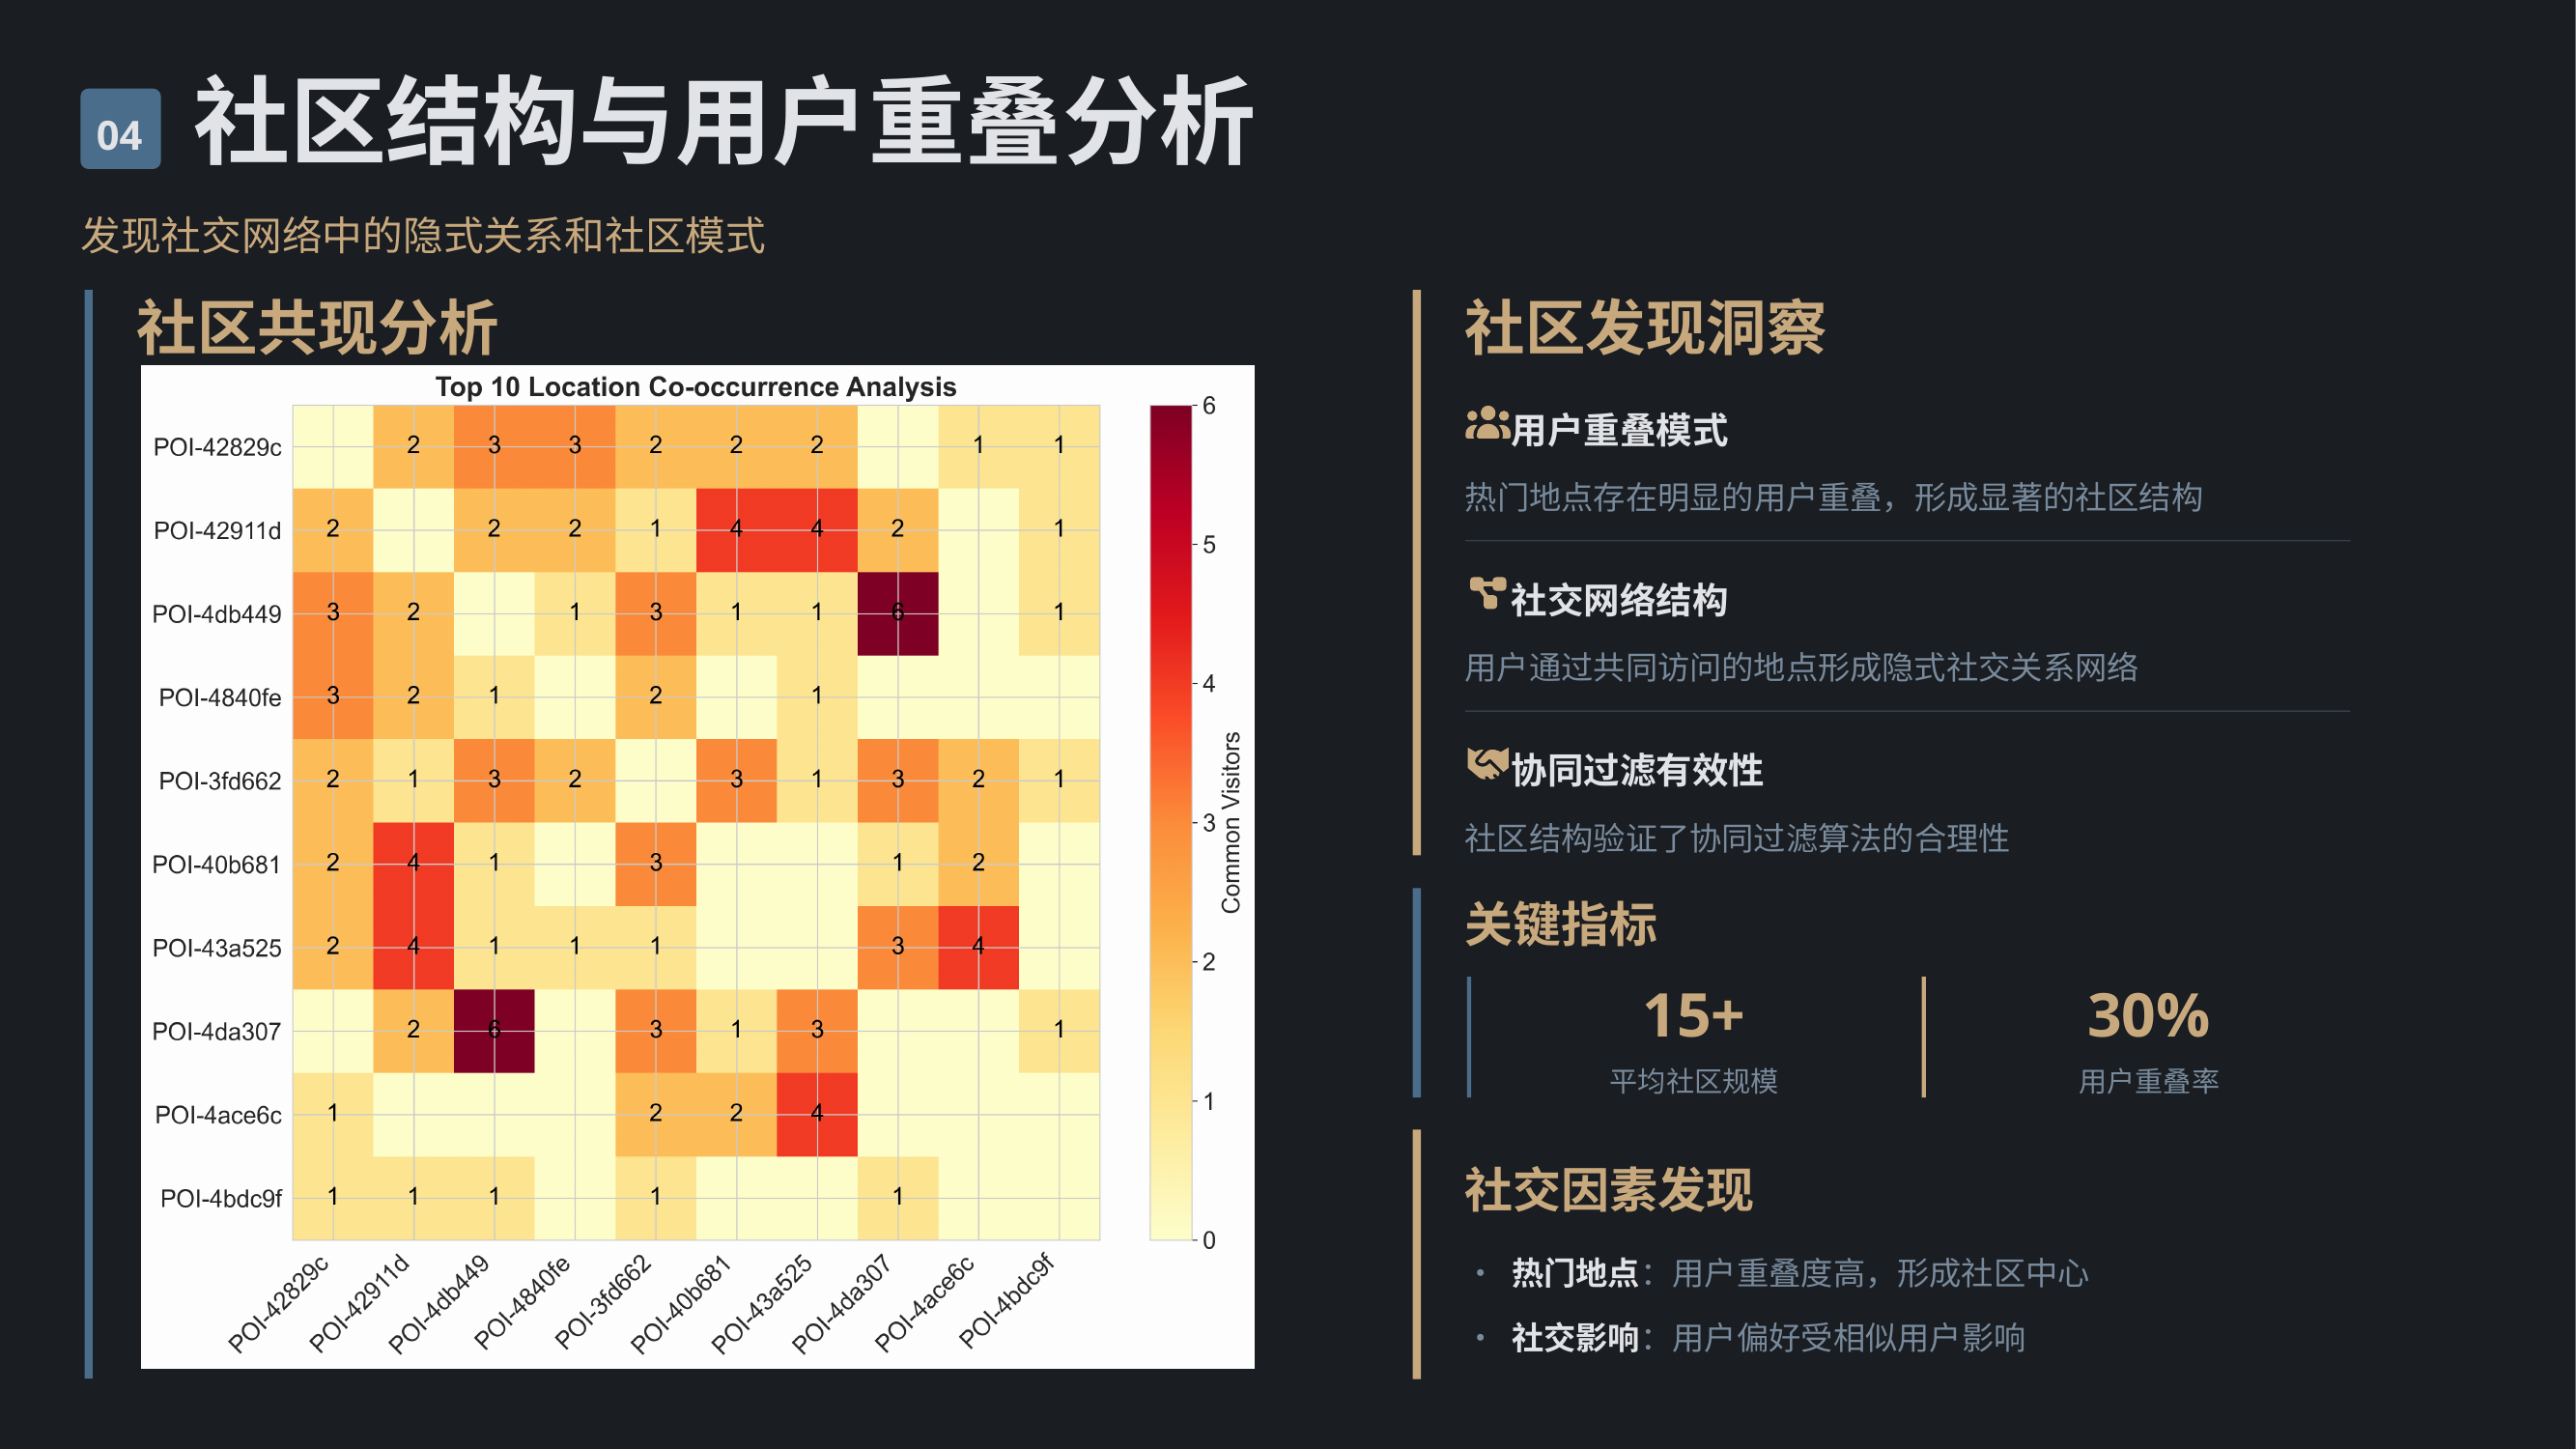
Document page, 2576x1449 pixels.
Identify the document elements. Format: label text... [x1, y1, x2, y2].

text_box [80, 88, 161, 169]
text_box • 热门地点：用户重叠度高，形成社区中心 [1464, 1242, 2367, 1292]
text_box 发现社交网络中的隐式关系和社区模式 [80, 201, 2516, 258]
text_box 15+ [1478, 977, 1911, 1049]
text_box 04 [96, 100, 165, 157]
picture [141, 365, 1255, 1369]
text_box • 社交影响：用户偏好受相似用户影响 [1464, 1306, 2367, 1355]
text_box [1412, 1129, 1422, 1379]
text_box [84, 290, 93, 1379]
text_box 社区发现洞察 [1464, 289, 2381, 362]
text_box [1467, 747, 1500, 780]
text_box [1499, 424, 1511, 439]
text_box [1498, 411, 1510, 421]
text_box [1412, 290, 1422, 856]
text_box 社区共现分析 [136, 289, 1464, 362]
text_box [1921, 977, 1926, 1098]
text_box [1478, 747, 1509, 773]
text_box 用户通过共同访问的地点形成隐式社交关系网络 [1464, 637, 2367, 686]
text_box [1470, 577, 1507, 610]
text_box 关键指标 [1464, 888, 2375, 953]
text_box 社交网络结构 [1511, 564, 2369, 621]
text_box [1481, 405, 1496, 421]
text_box 社区结构验证了协同过滤算法的合理性 [1464, 808, 2367, 857]
text_box [1476, 423, 1500, 439]
text_box [1412, 888, 1422, 1098]
text_box [1465, 424, 1478, 439]
text_box 社区结构与用户重叠分析 [193, 80, 1304, 178]
text_box 社交因素发现 [1464, 1153, 2375, 1219]
text_box 用户重叠率 [1940, 1057, 2358, 1098]
text_box [1466, 977, 1472, 1098]
text_box 用户重叠模式 [1511, 394, 2369, 451]
text_box 30% [1933, 977, 2366, 1049]
text_box [1467, 411, 1478, 421]
text_box 热门地点存在明显的用户重叠，形成显著的社区结构 [1464, 467, 2367, 516]
text_box 协同过滤有效性 [1511, 735, 2369, 792]
text_box 平均社区规模 [1486, 1057, 1903, 1098]
